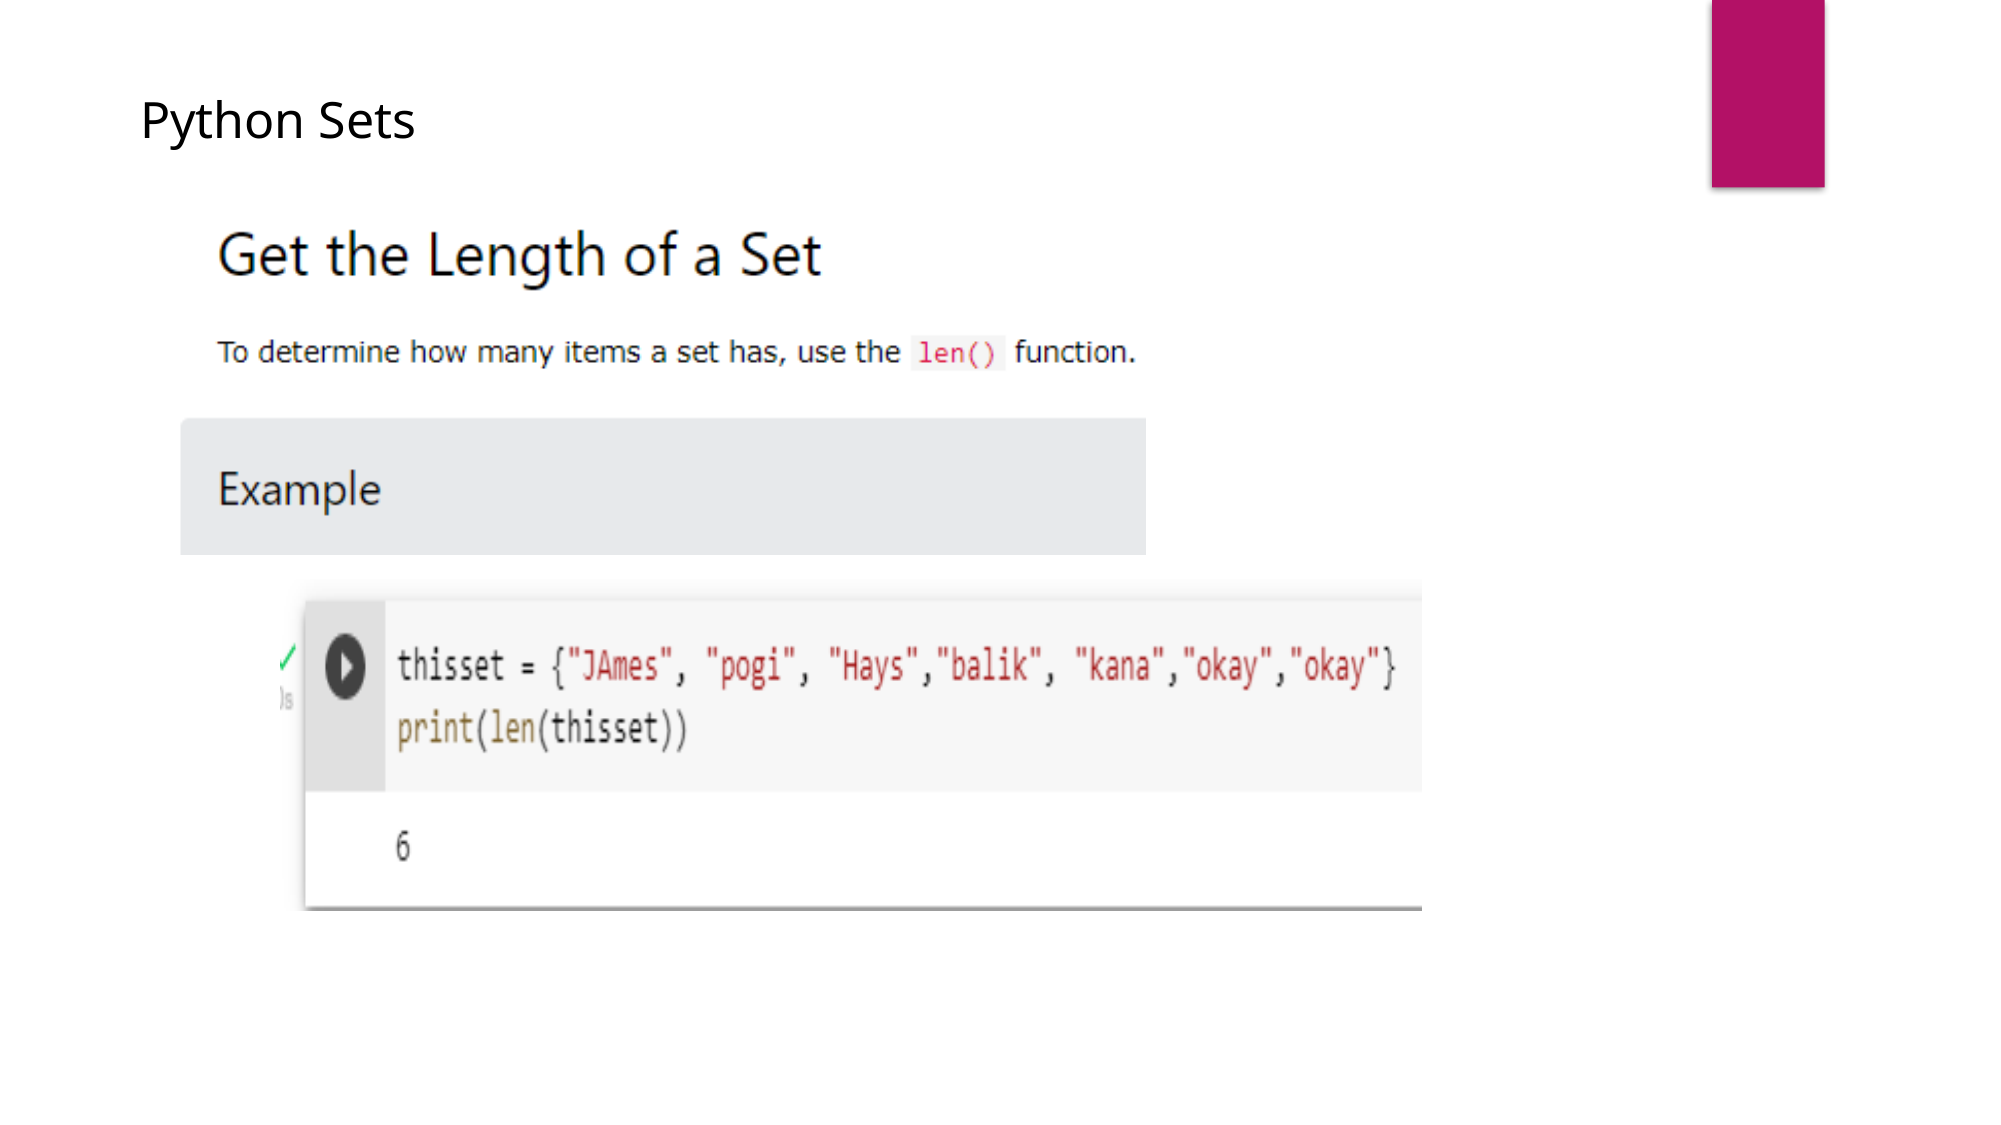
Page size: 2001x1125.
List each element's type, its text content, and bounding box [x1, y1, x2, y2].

picture [178, 181, 1146, 555]
picture [279, 578, 1422, 911]
text_box Python Sets [125, 81, 968, 156]
